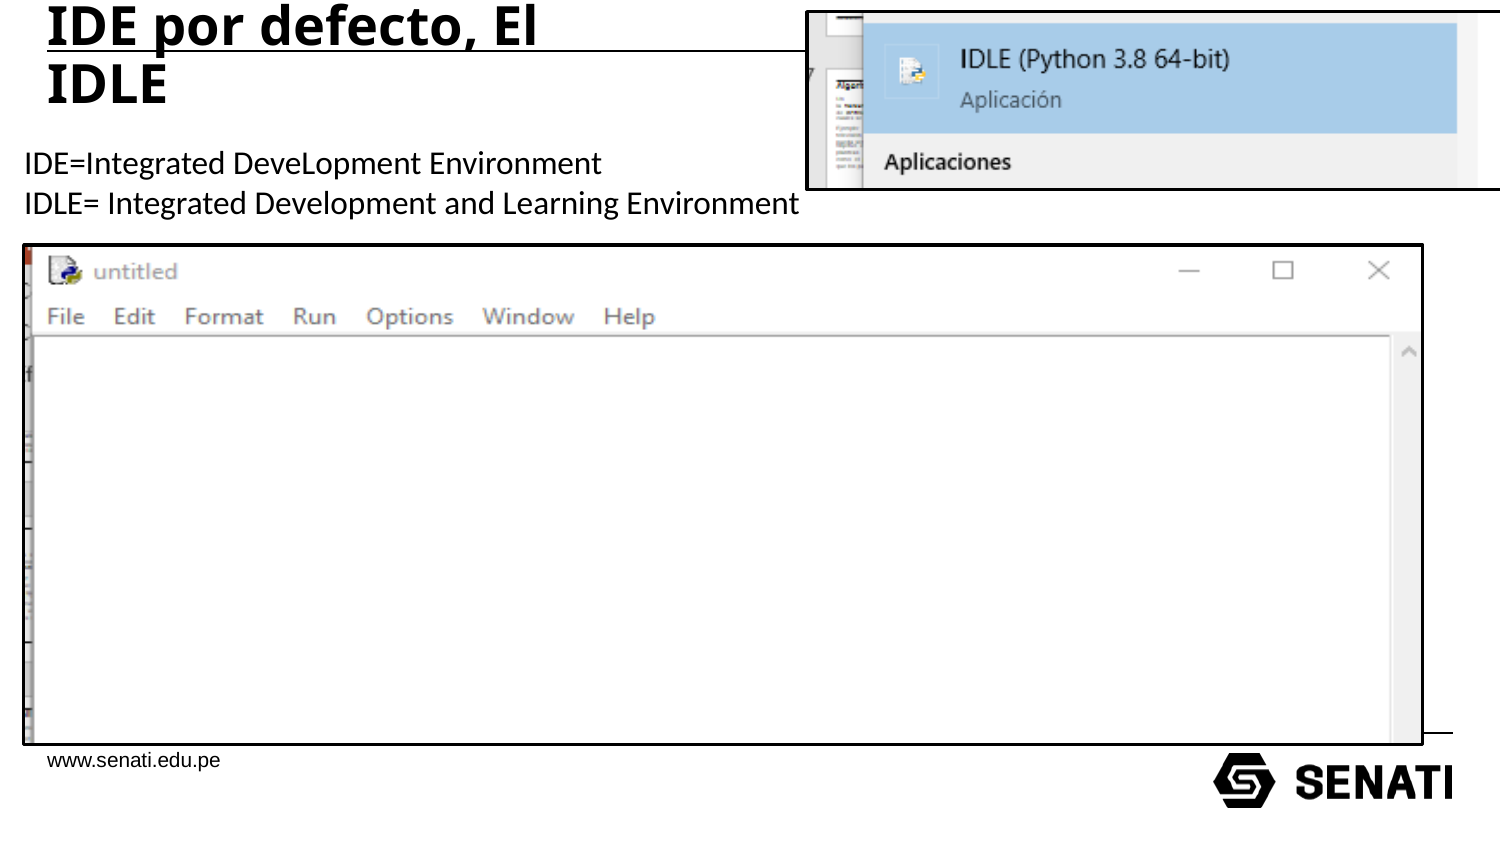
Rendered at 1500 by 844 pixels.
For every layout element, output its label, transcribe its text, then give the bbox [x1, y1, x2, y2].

text_box IDE=Integrated DeveLopment Environment IDLE= Integrated Development and Learning Environment [9, 134, 854, 229]
picture [808, 13, 1500, 189]
picture [25, 246, 1422, 743]
title IDE por defecto, El IDLE [47, 0, 648, 80]
